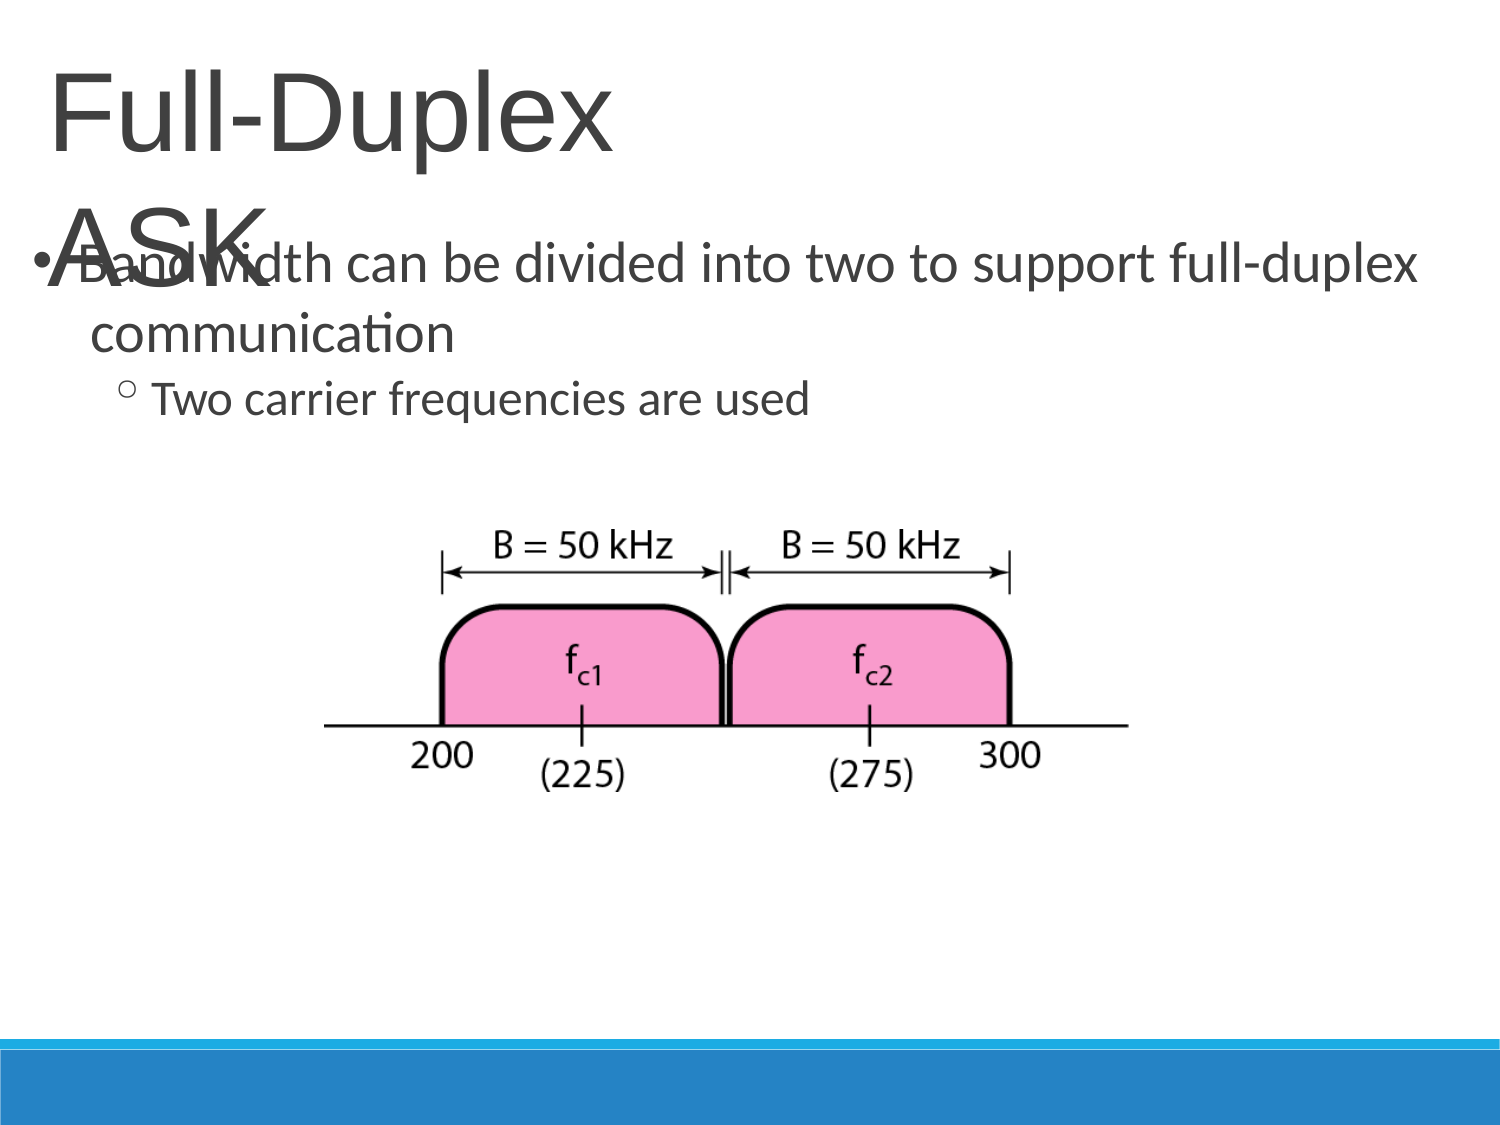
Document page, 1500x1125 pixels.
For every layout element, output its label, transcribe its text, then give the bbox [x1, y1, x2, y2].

title Full-Duplex ASK [45, 36, 869, 222]
text_box Bandwidth can be divided into two to support full-duplex communication Two carrier frequencies are used [30, 222, 1431, 426]
picture [324, 529, 1129, 792]
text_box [0, 1038, 1500, 1125]
